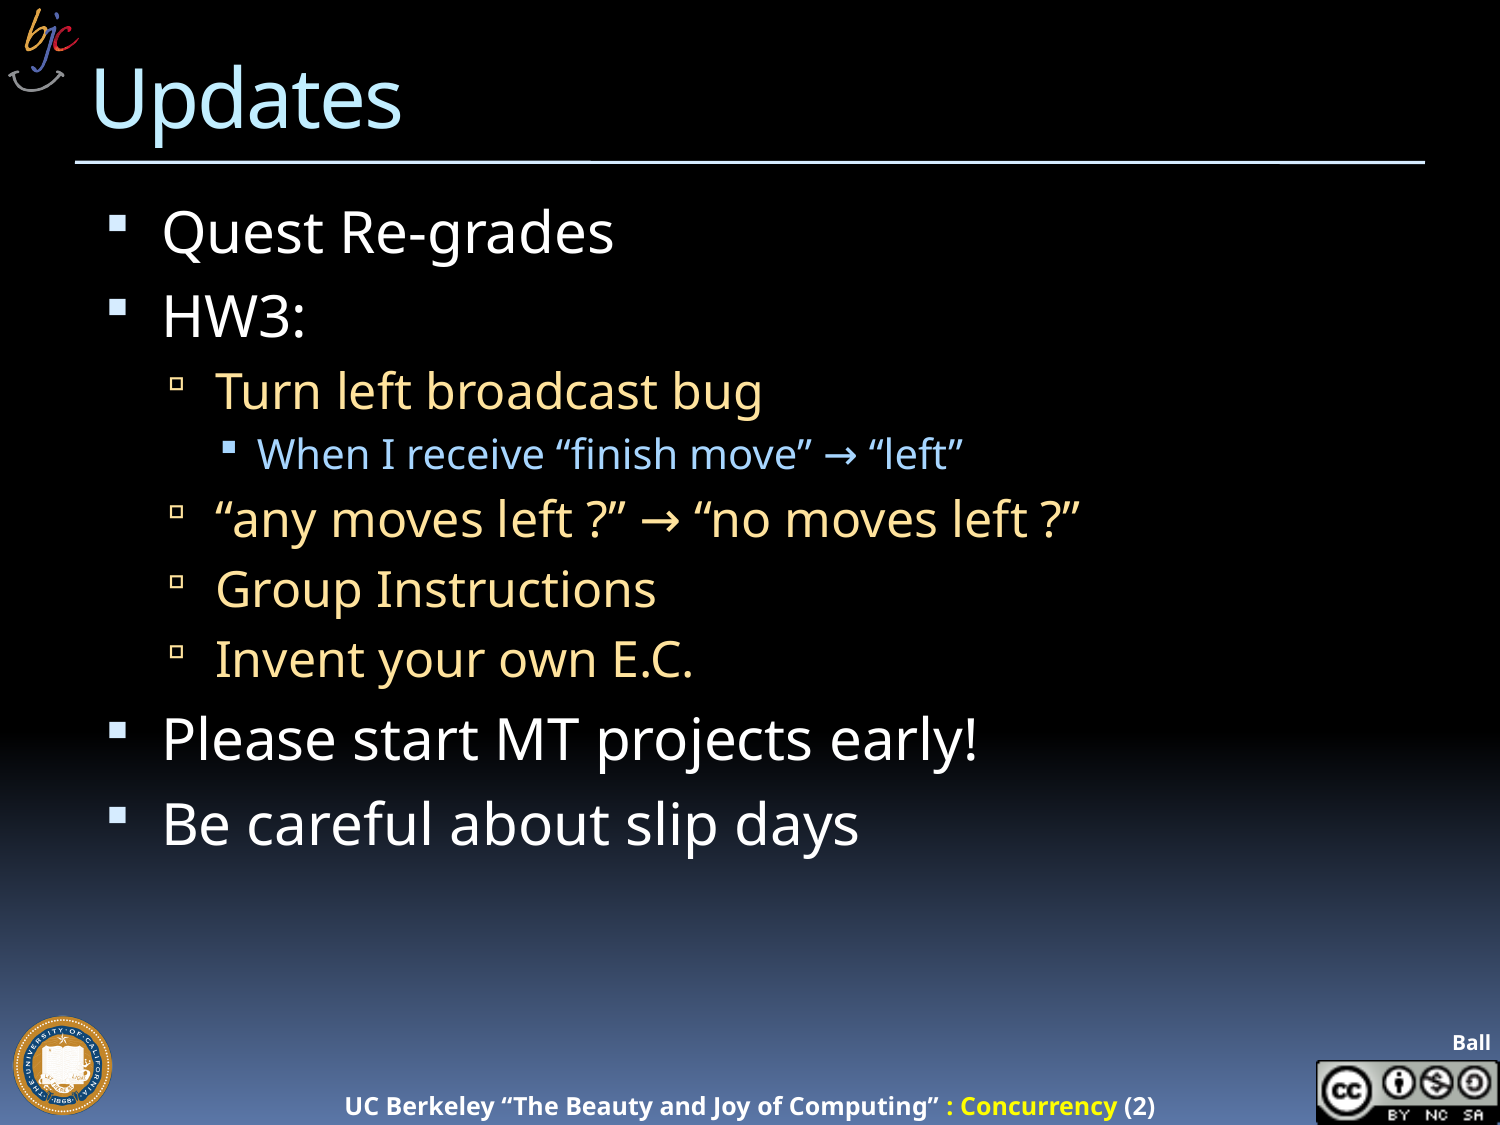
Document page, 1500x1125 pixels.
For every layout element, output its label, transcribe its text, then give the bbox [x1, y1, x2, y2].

list Quest Re-grades HW3: Turn left broadcast bug When I receive “finish move” → “left” “any moves left ?” → “no moves left ?” Group Instructions Invent your own E.C. Please start MT projects early! Be careful about slip days [78, 187, 1442, 1026]
title Updates [75, 37, 1425, 163]
picture [12, 1015, 113, 1116]
picture [1316, 1060, 1500, 1125]
picture [8, 8, 79, 92]
